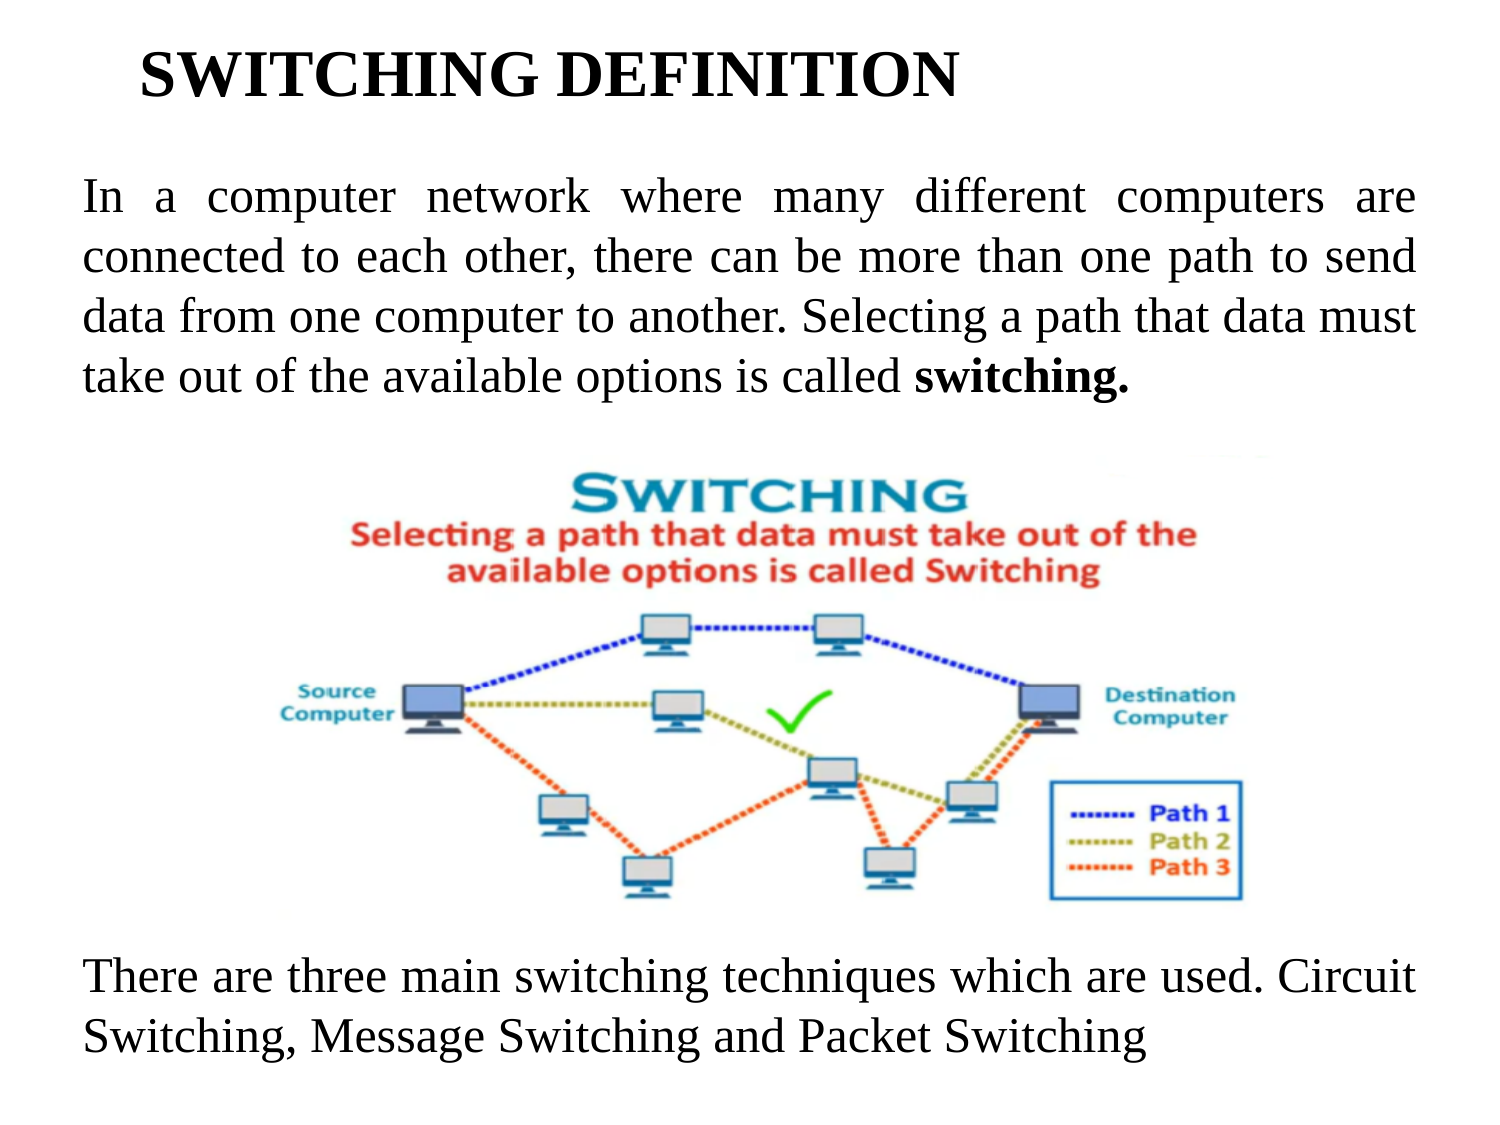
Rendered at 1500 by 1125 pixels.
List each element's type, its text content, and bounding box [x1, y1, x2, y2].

list In a computer network where many different computers are connected to each other, there can be more than one path to send data from one computer to another. Selecting a path that data must take out of the available options is called switching. There are three main switching techniques which are used. Circuit Switching, Message Switching and Packet Switching [82, 162, 1418, 1125]
title SWITCHING DEFINITION [139, 29, 1125, 111]
picture [188, 449, 1301, 926]
